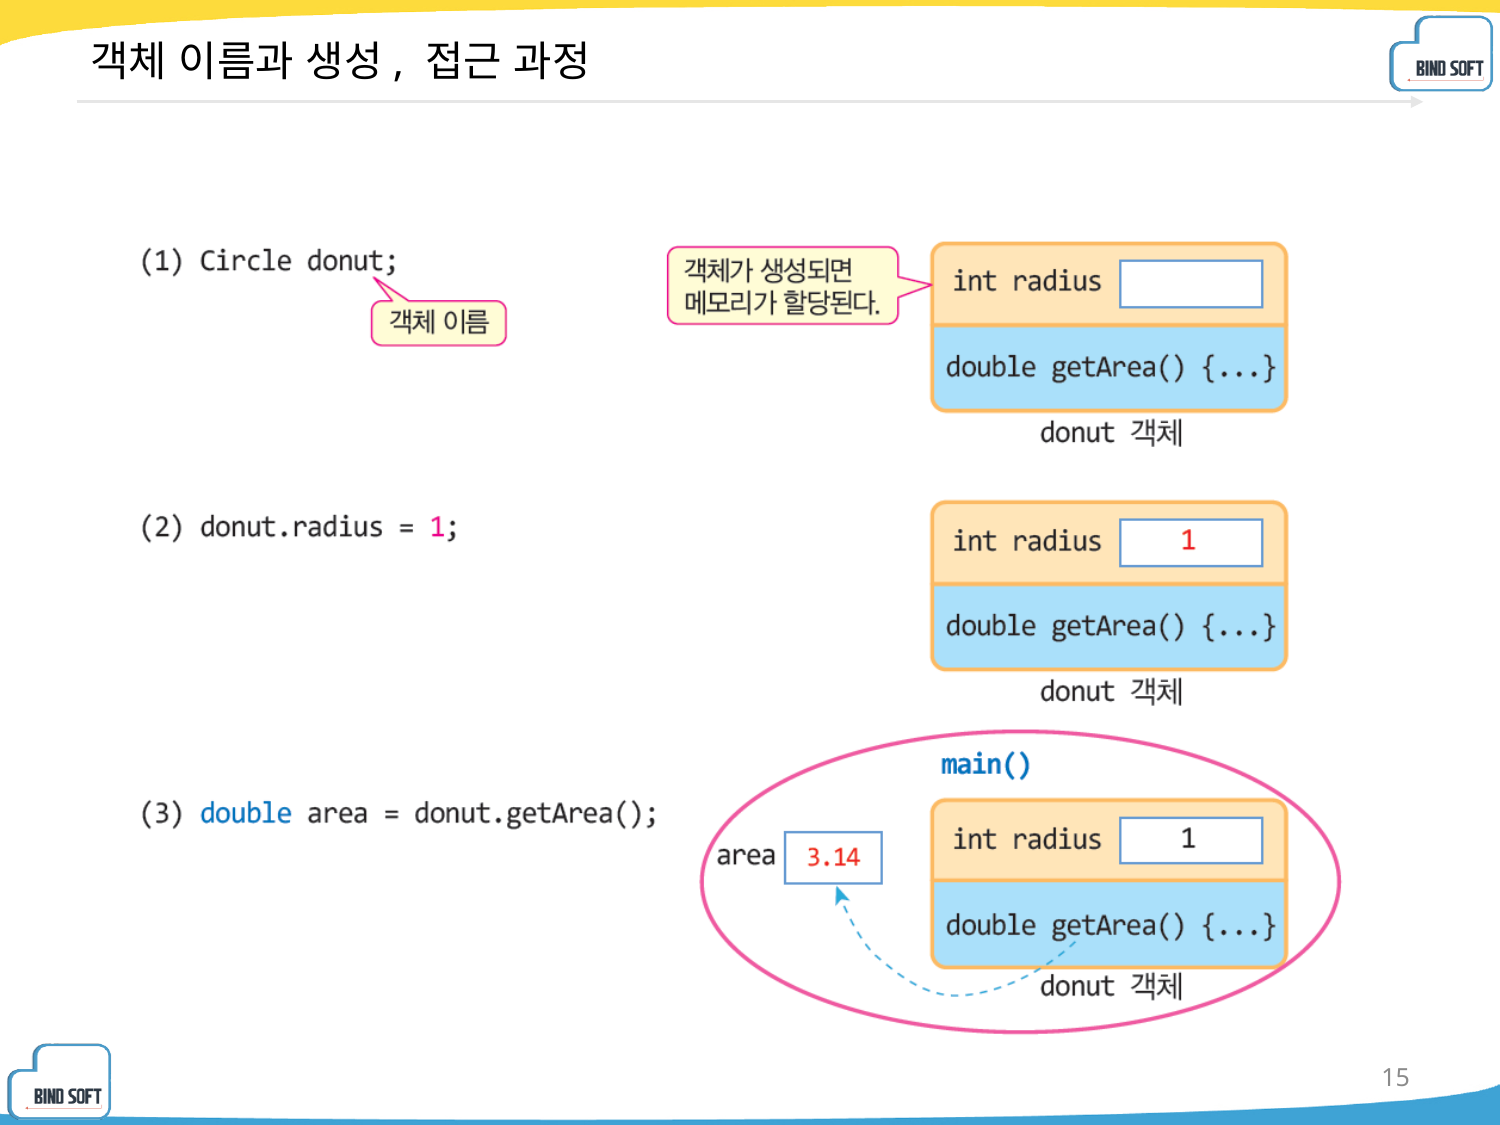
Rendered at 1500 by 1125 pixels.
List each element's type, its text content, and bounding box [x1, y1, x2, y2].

picture [0, 0, 1500, 96]
picture [135, 231, 1353, 1047]
slide_number 15 [1074, 1054, 1425, 1103]
picture [0, 1003, 1500, 1125]
title 객체 이름과 생성, 접근 과정 [75, 11, 1425, 108]
